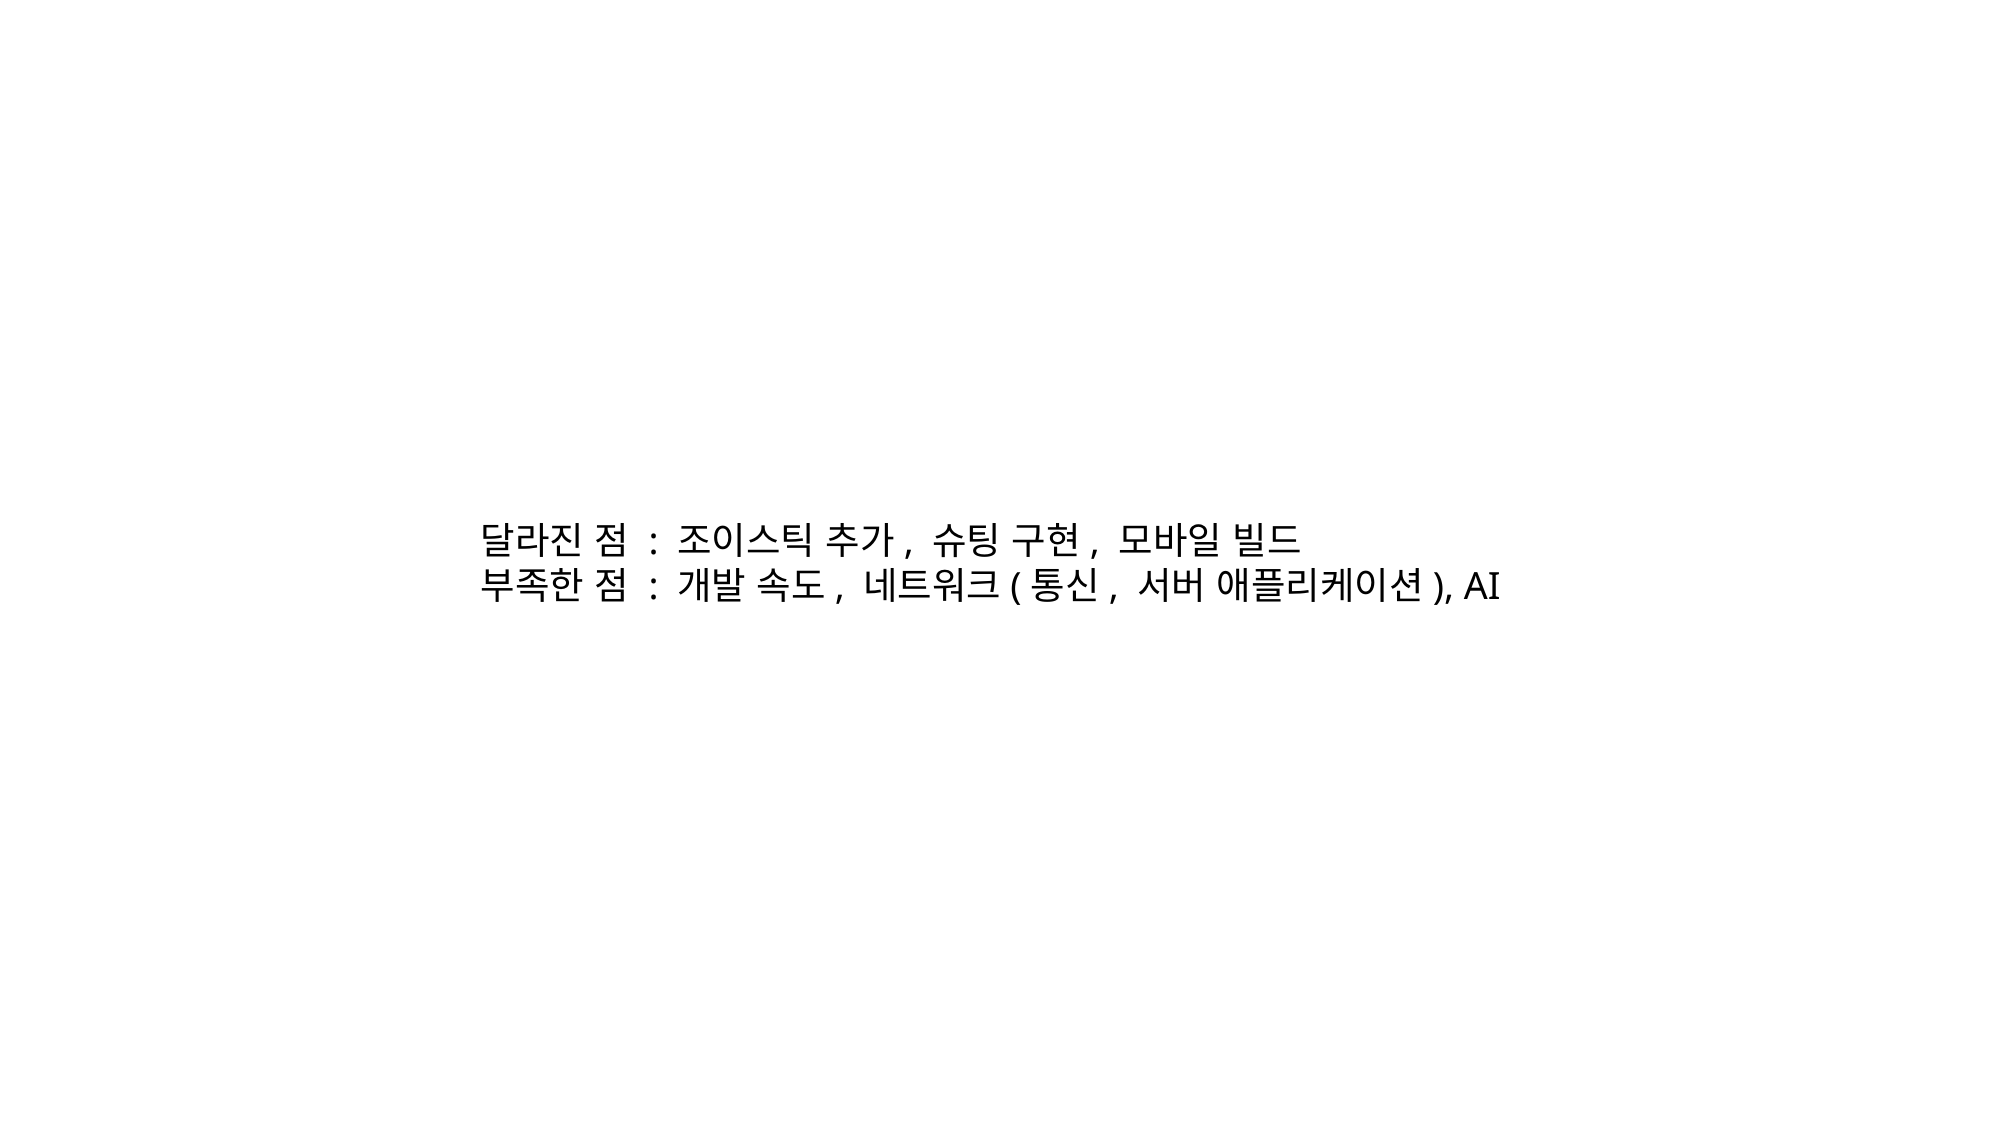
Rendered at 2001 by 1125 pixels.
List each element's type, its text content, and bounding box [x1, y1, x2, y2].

text_box 달라진 점 : 조이스틱 추가, 슈팅 구현, 모바일 빌드 부족한 점 : 개발 속도, 네트워크(통신, 서버 애플리케이션), AI [466, 509, 1534, 615]
